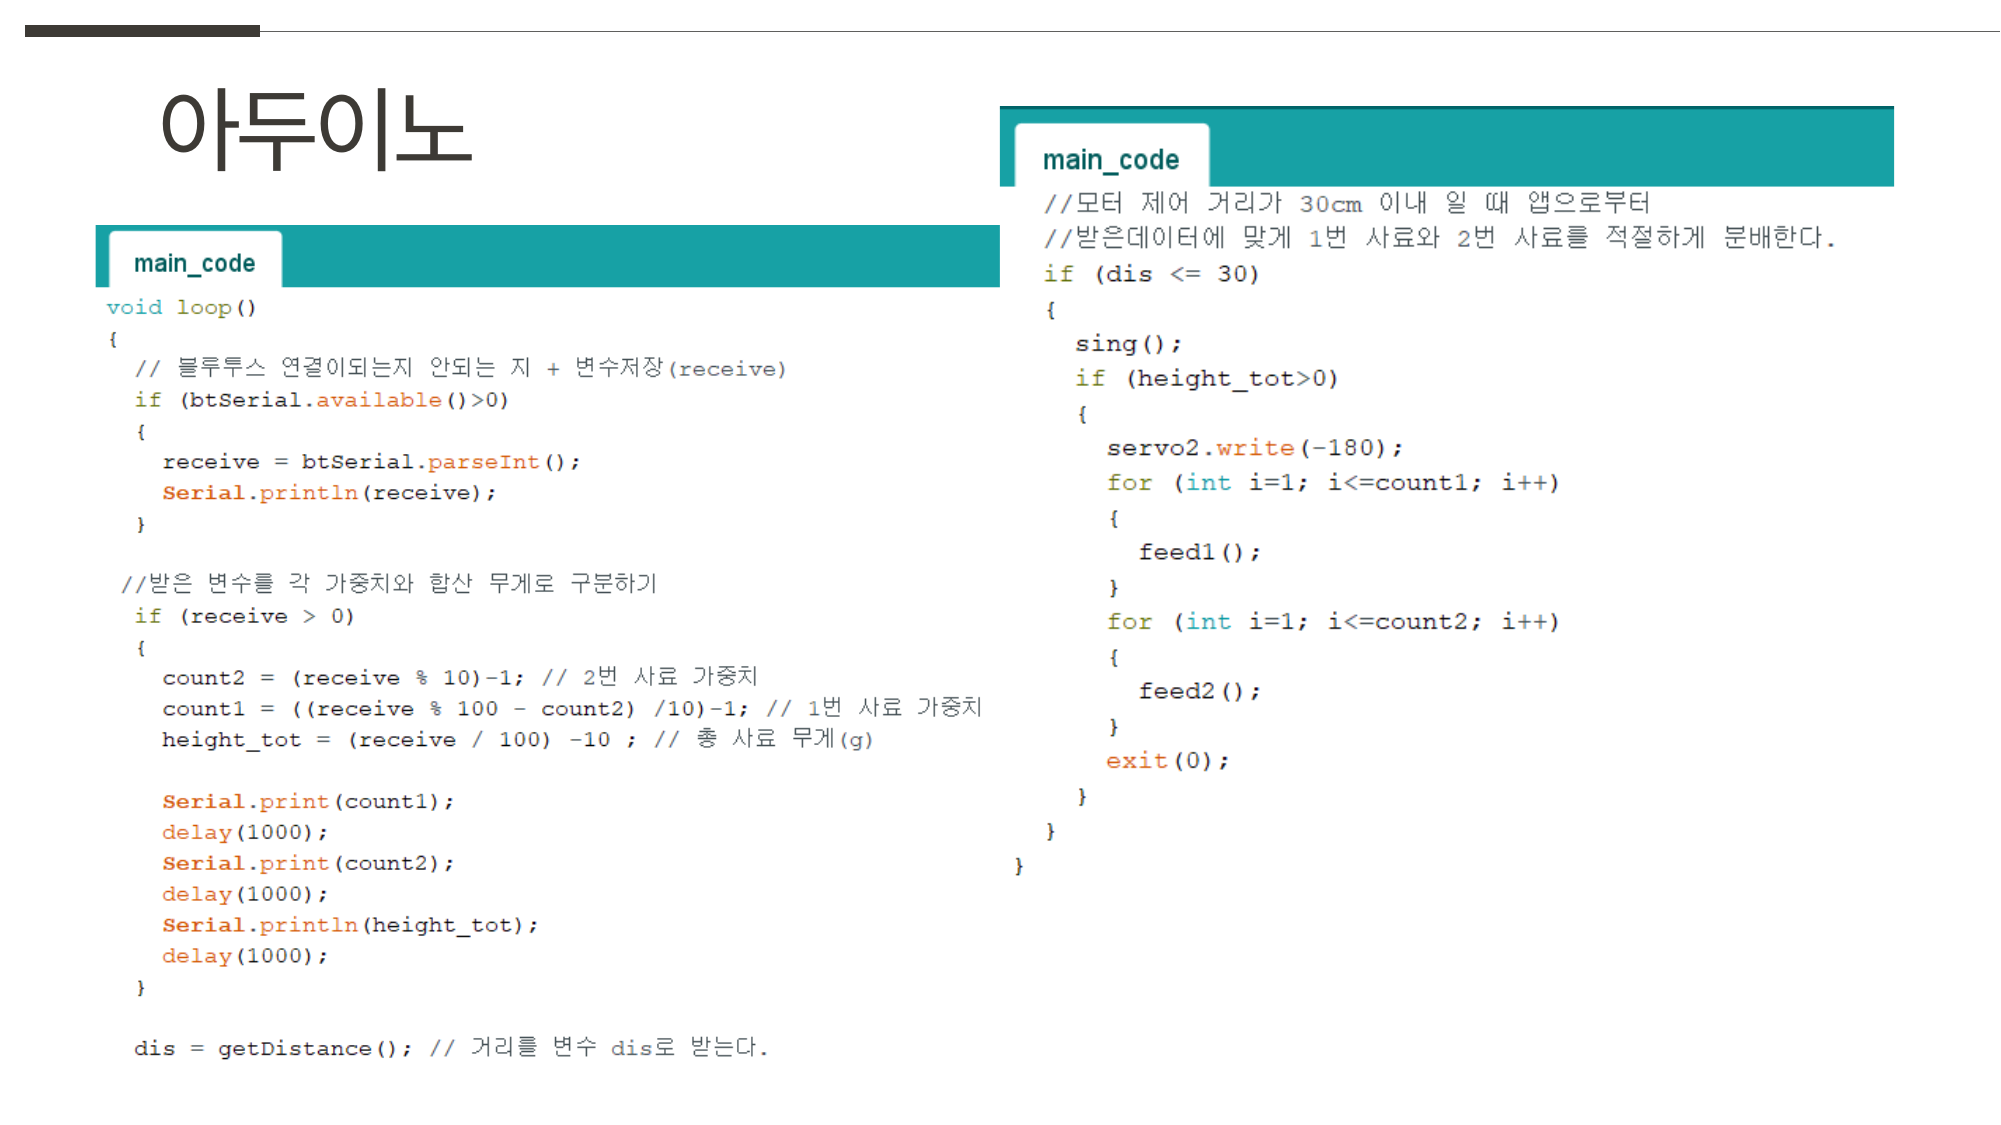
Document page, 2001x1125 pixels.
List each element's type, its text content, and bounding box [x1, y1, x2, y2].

text_box 아두이노 [142, 65, 759, 190]
picture [95, 106, 1895, 1083]
